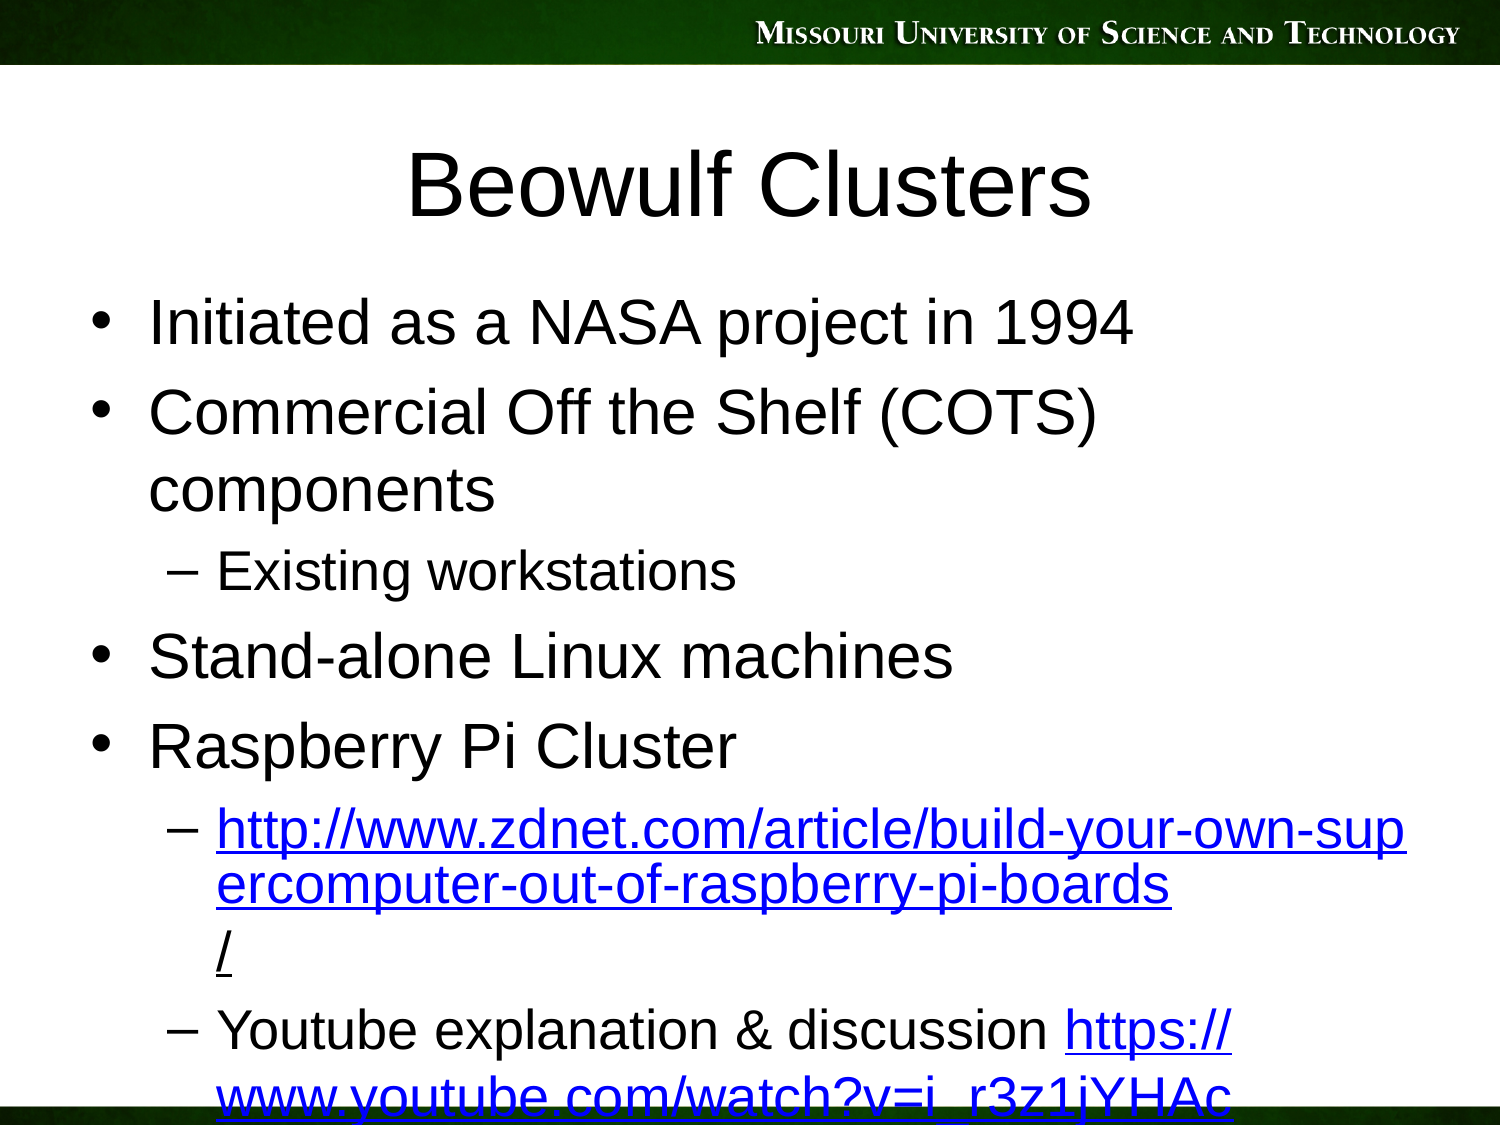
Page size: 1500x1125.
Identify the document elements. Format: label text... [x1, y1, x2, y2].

title Beowulf Clusters [75, 85, 1425, 273]
list Initiated as a NASA project in 1994 Commercial Off the Shelf (COTS) components Existing workstations Stand-alone Linux machines Raspberry Pi Cluster http://www.zdnet.com/article/build-your-own-supercomputer-out-of-raspberry-pi-boards/ Youtube explanation & discussion https://www.youtube.com/watch?v=i_r3z1jYHAc [75, 273, 1425, 1085]
picture [0, 0, 1500, 1125]
